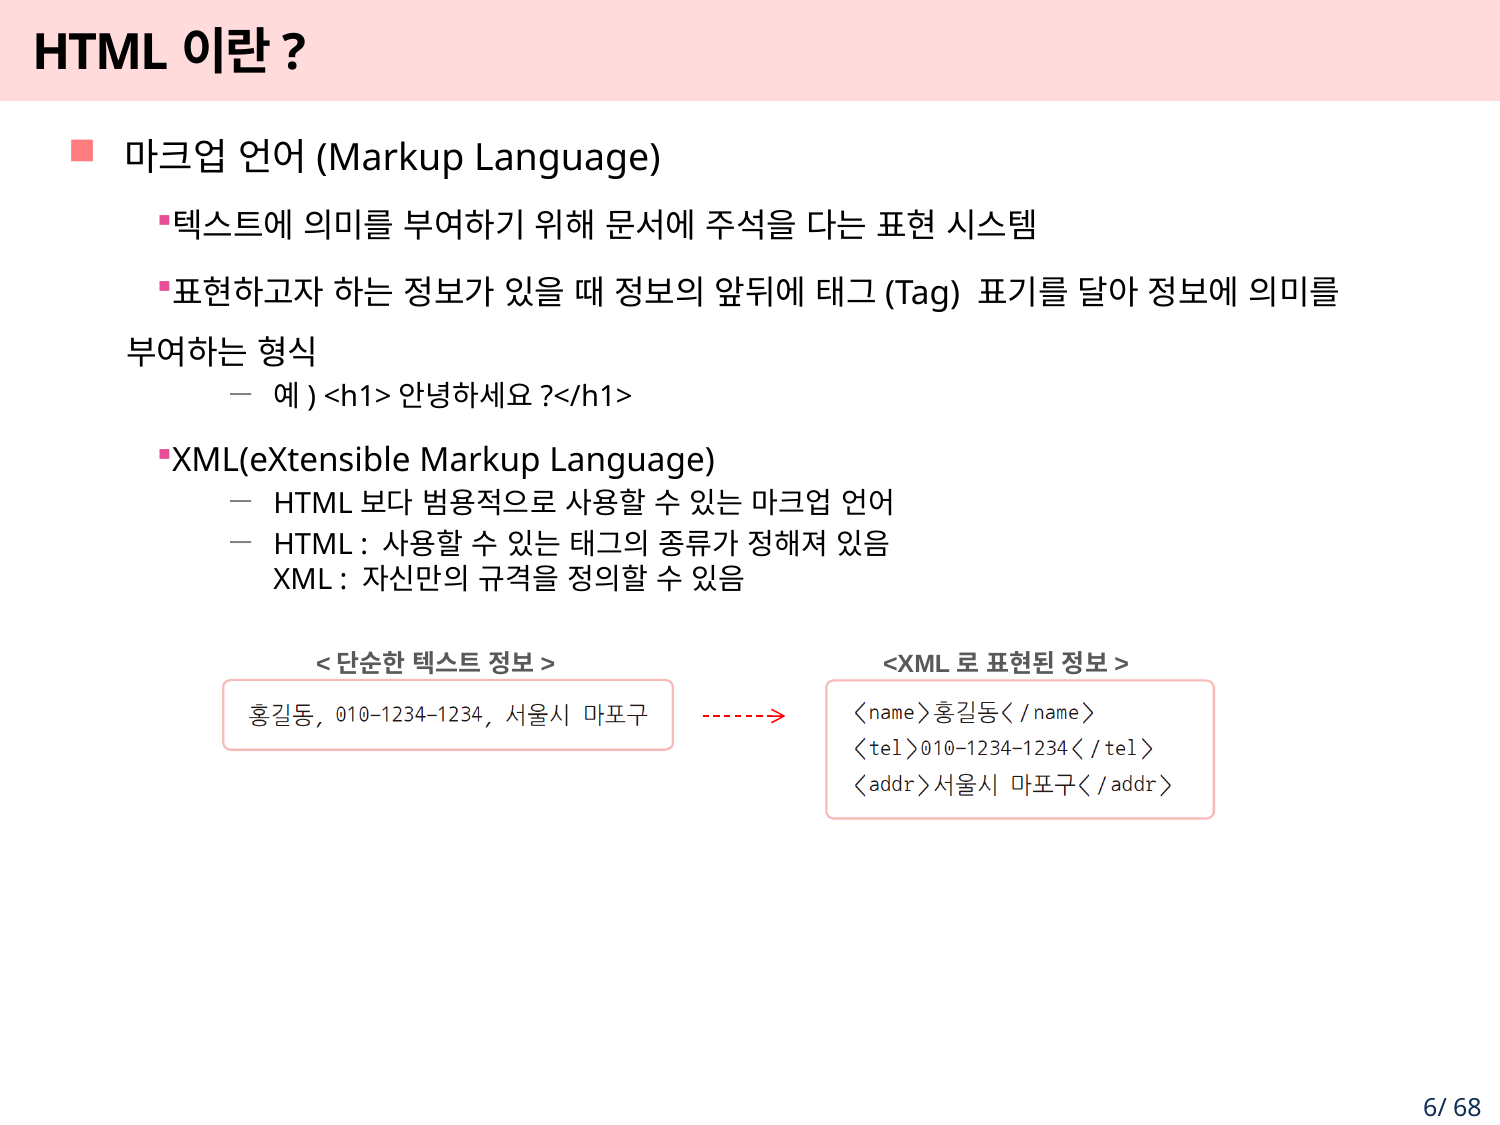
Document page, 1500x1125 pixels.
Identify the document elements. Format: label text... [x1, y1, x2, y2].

list 마크업 언어(Markup Language) 텍스트에 의미를 부여하기 위해 문서에 주석을 다는 표현 시스템 표현하고자 하는 정보가 있을 때 정보의 앞뒤에 태그(Tag) 표기를 달아 정보에 의미를 부여하는 형식 예) <h1>안녕하세요?</h1> XML(eXtensible Markup Language) HTML보다 범용적으로 사용할 수 있는 마크업 언어 HTML : 사용할 수 있는 태그의 종류가 정해져 있음 XML : 자신만의 규격을 정의할 수 있음 [53, 125, 1425, 1005]
text_box <XML로 표현된 정보> [868, 633, 1223, 674]
title HTML이란? [17, 10, 1295, 89]
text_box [820, 672, 1220, 823]
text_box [217, 672, 679, 756]
text_box <단순한 텍스트 정보> [301, 633, 656, 671]
